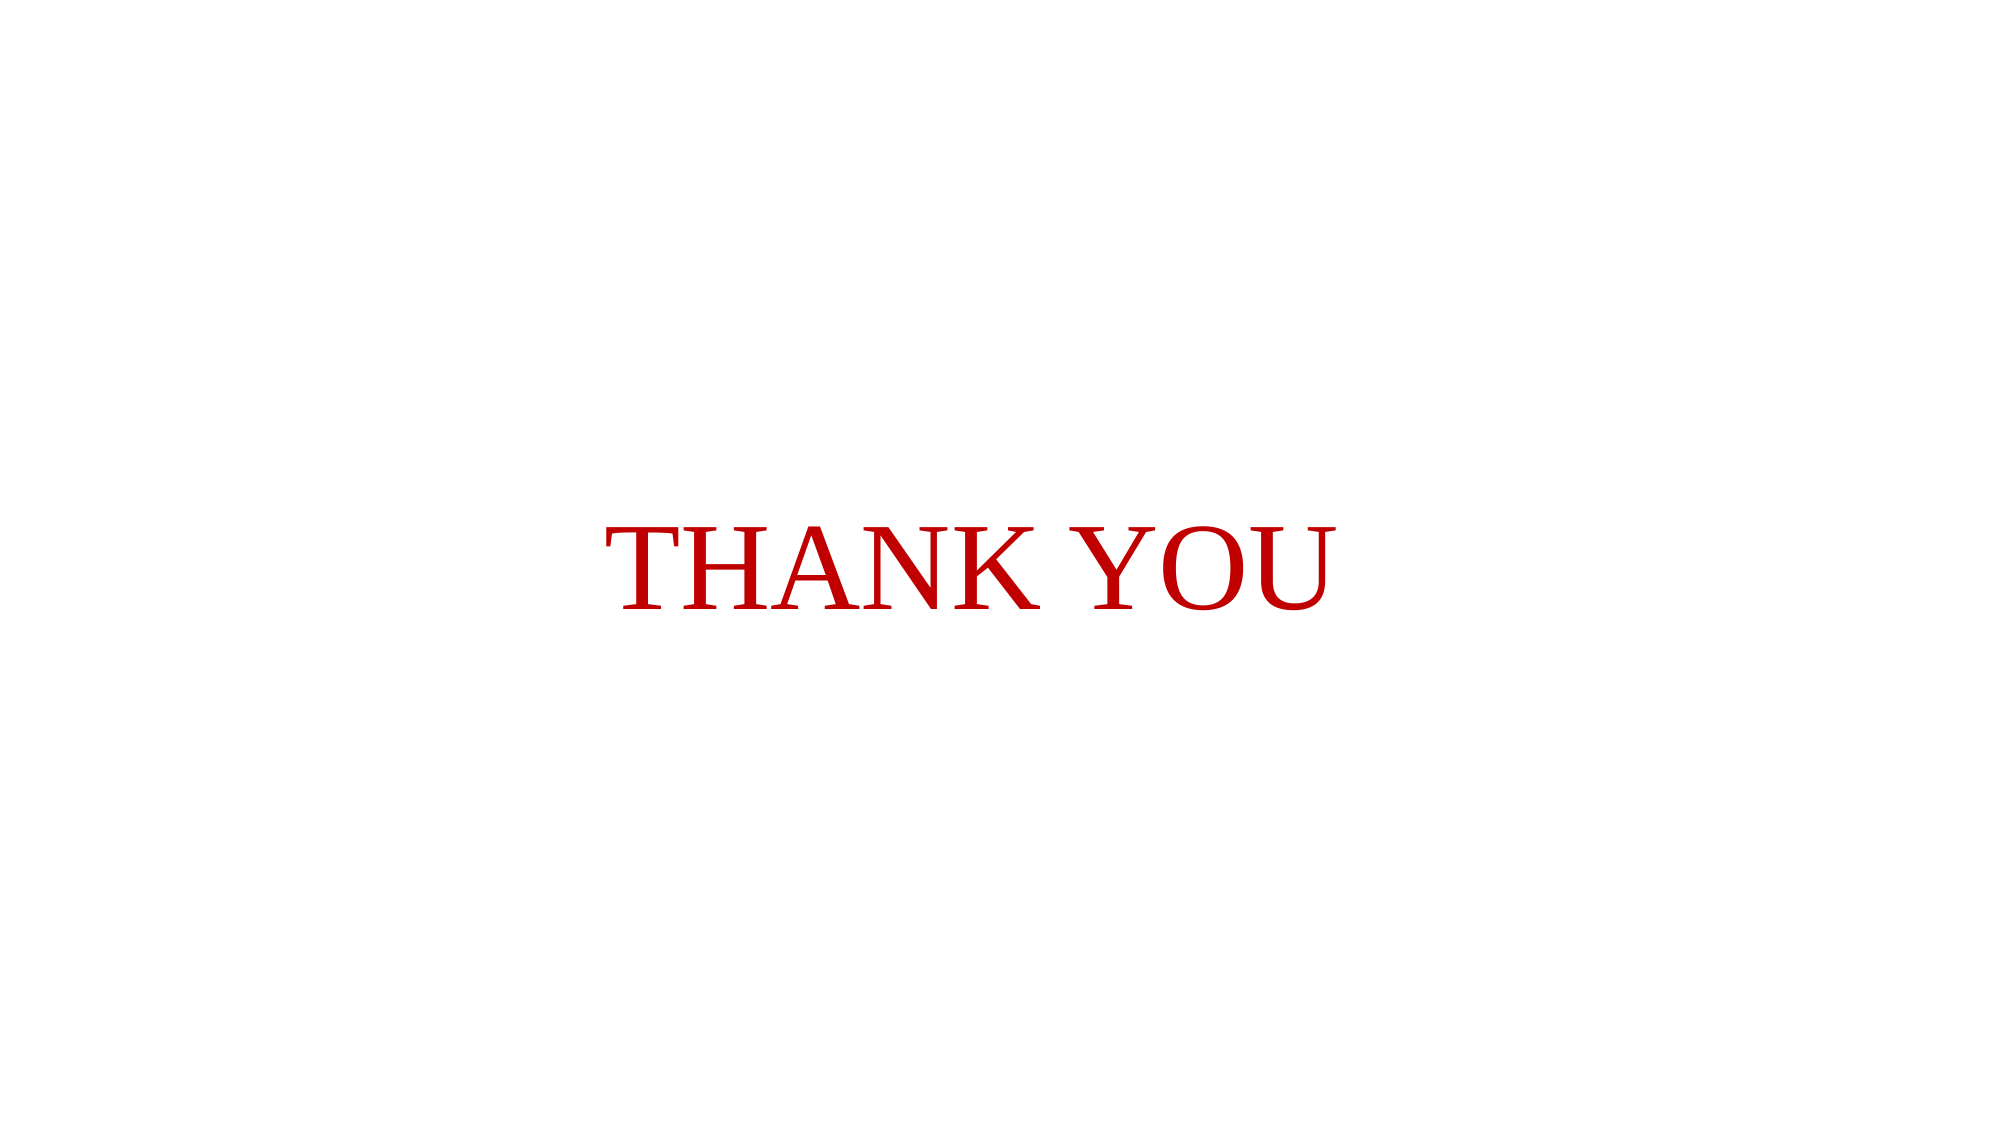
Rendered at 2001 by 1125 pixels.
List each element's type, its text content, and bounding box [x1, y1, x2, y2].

title THANK YOU [158, 137, 1786, 644]
